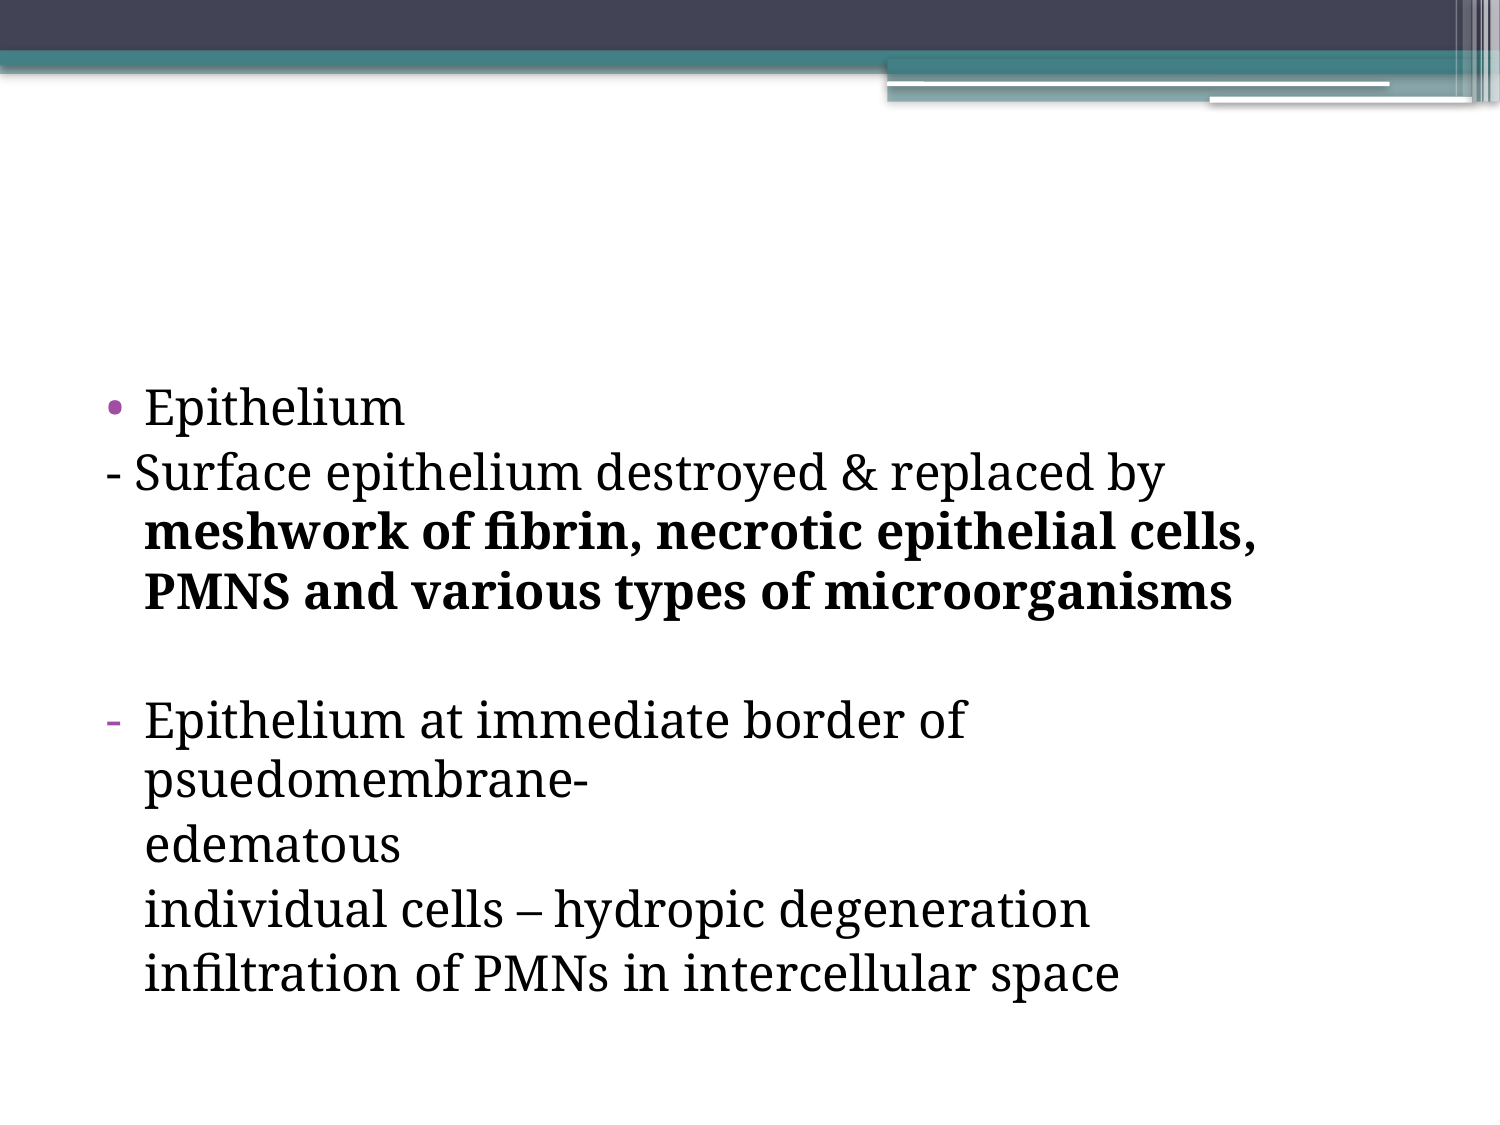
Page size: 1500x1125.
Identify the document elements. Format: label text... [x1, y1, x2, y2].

list Epithelium - Surface epithelium destroyed & replaced by meshwork of fibrin, necrotic epithelial cells, PMNS and various types of microorganisms Epithelium at immediate border of psuedomembrane- edematous individual cells – hydropic degeneration infiltration of PMNs in intercellular space [75, 368, 1425, 1079]
